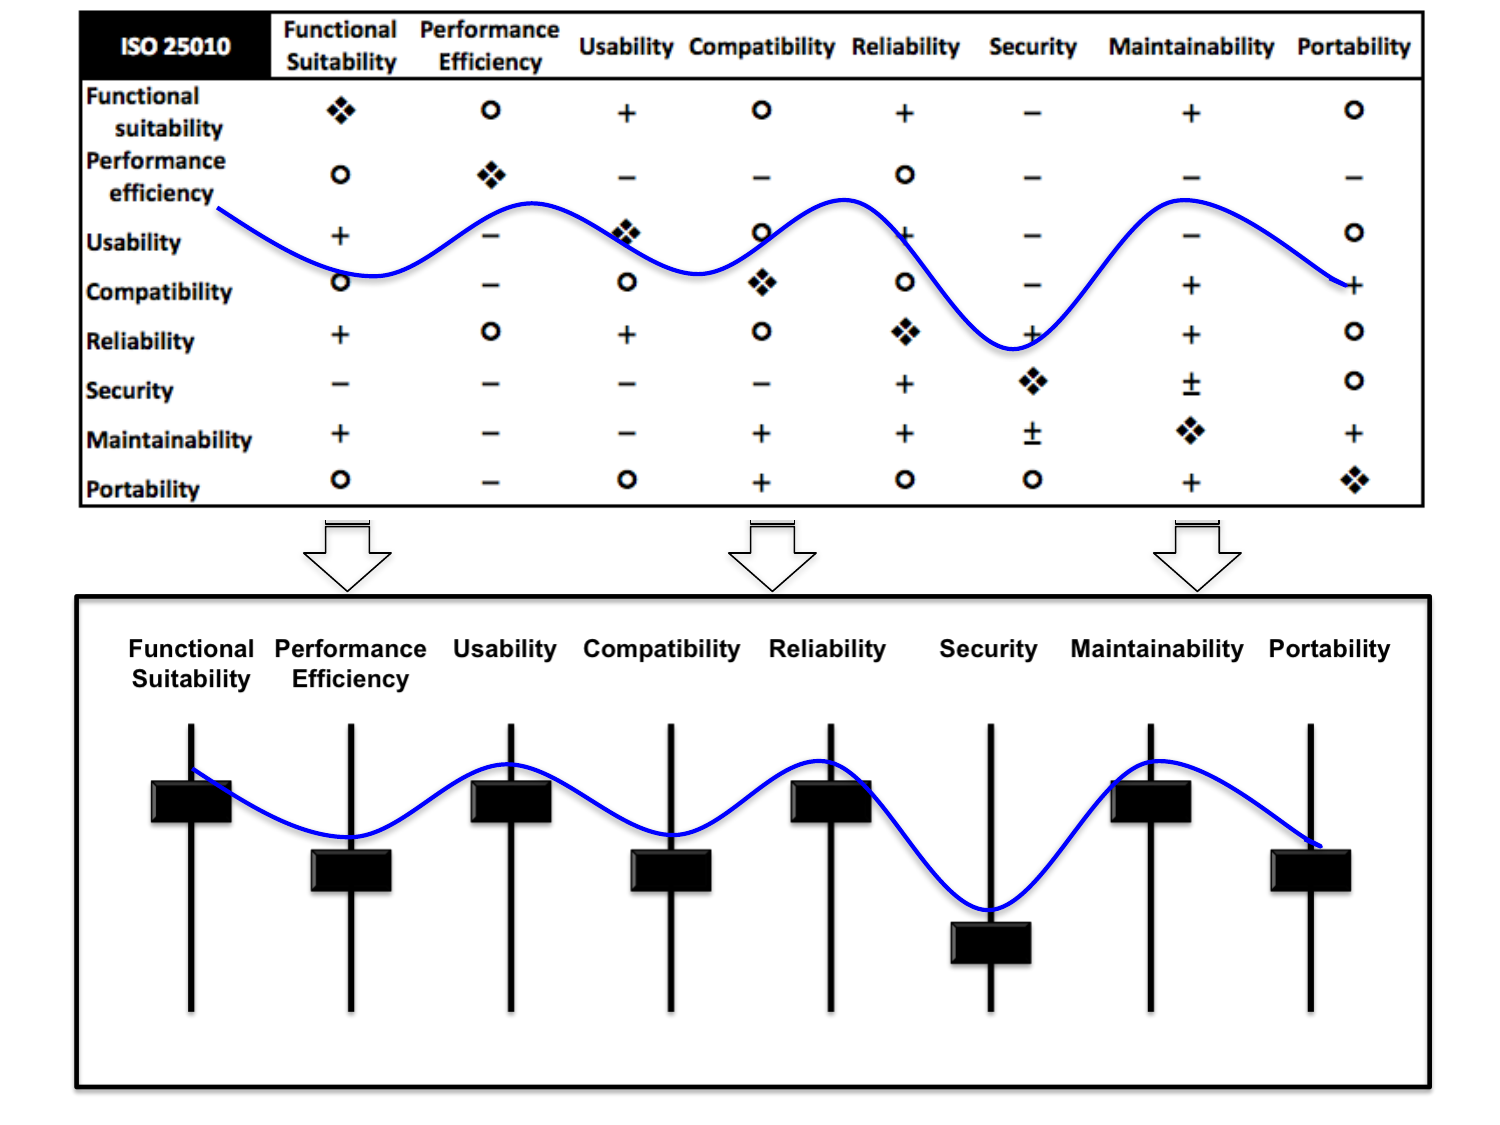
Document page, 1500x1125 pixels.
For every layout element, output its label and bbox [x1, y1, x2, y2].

text_box [1152, 528, 1242, 589]
text_box [66, 4, 1439, 521]
text_box [727, 528, 817, 589]
text_box [302, 528, 392, 589]
text_box [66, 591, 1439, 1100]
